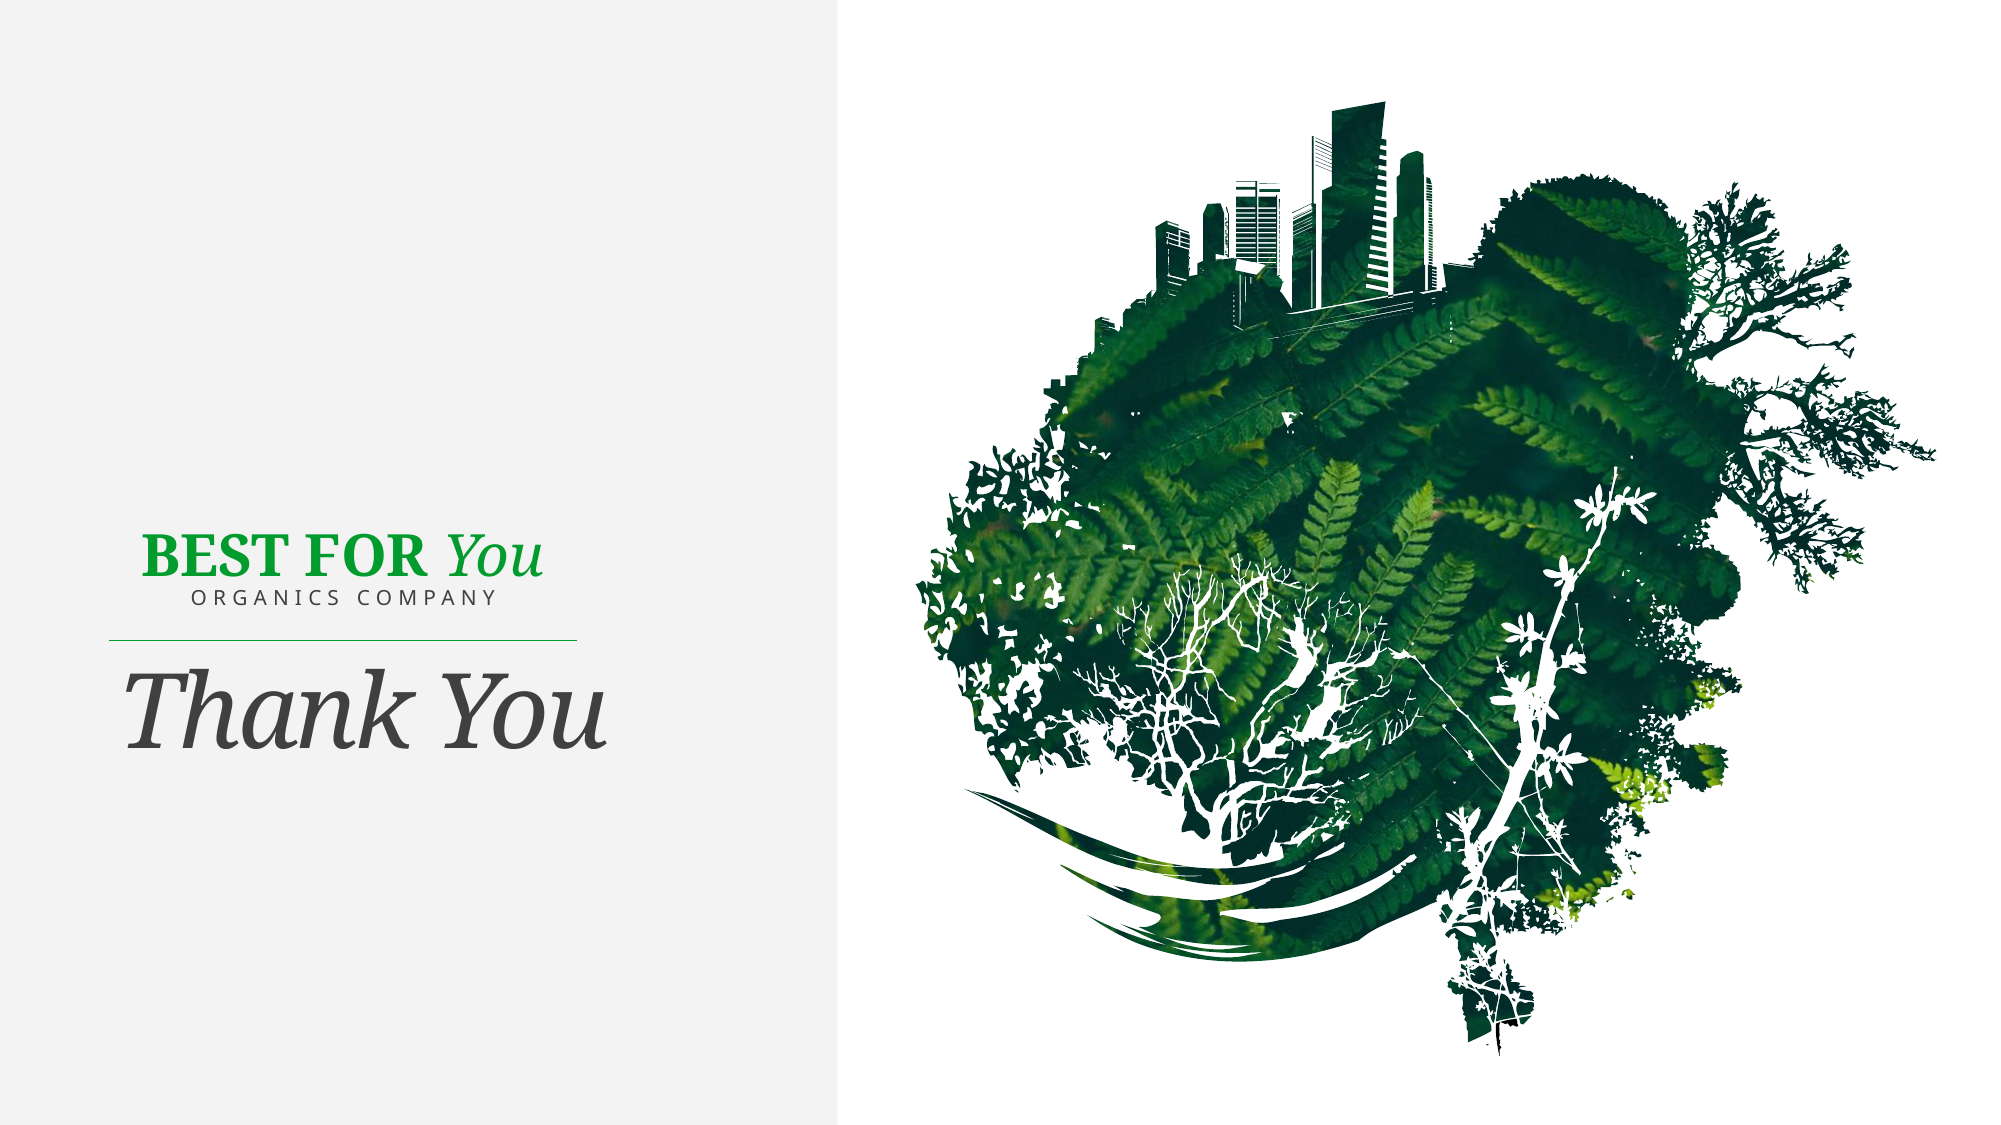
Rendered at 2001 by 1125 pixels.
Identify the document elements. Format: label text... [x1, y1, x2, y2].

text_box BEST FOR You ORGANICS COMPANY [113, 549, 573, 617]
title Thank You [0, 0, 838, 1125]
picture [915, 101, 1937, 1046]
